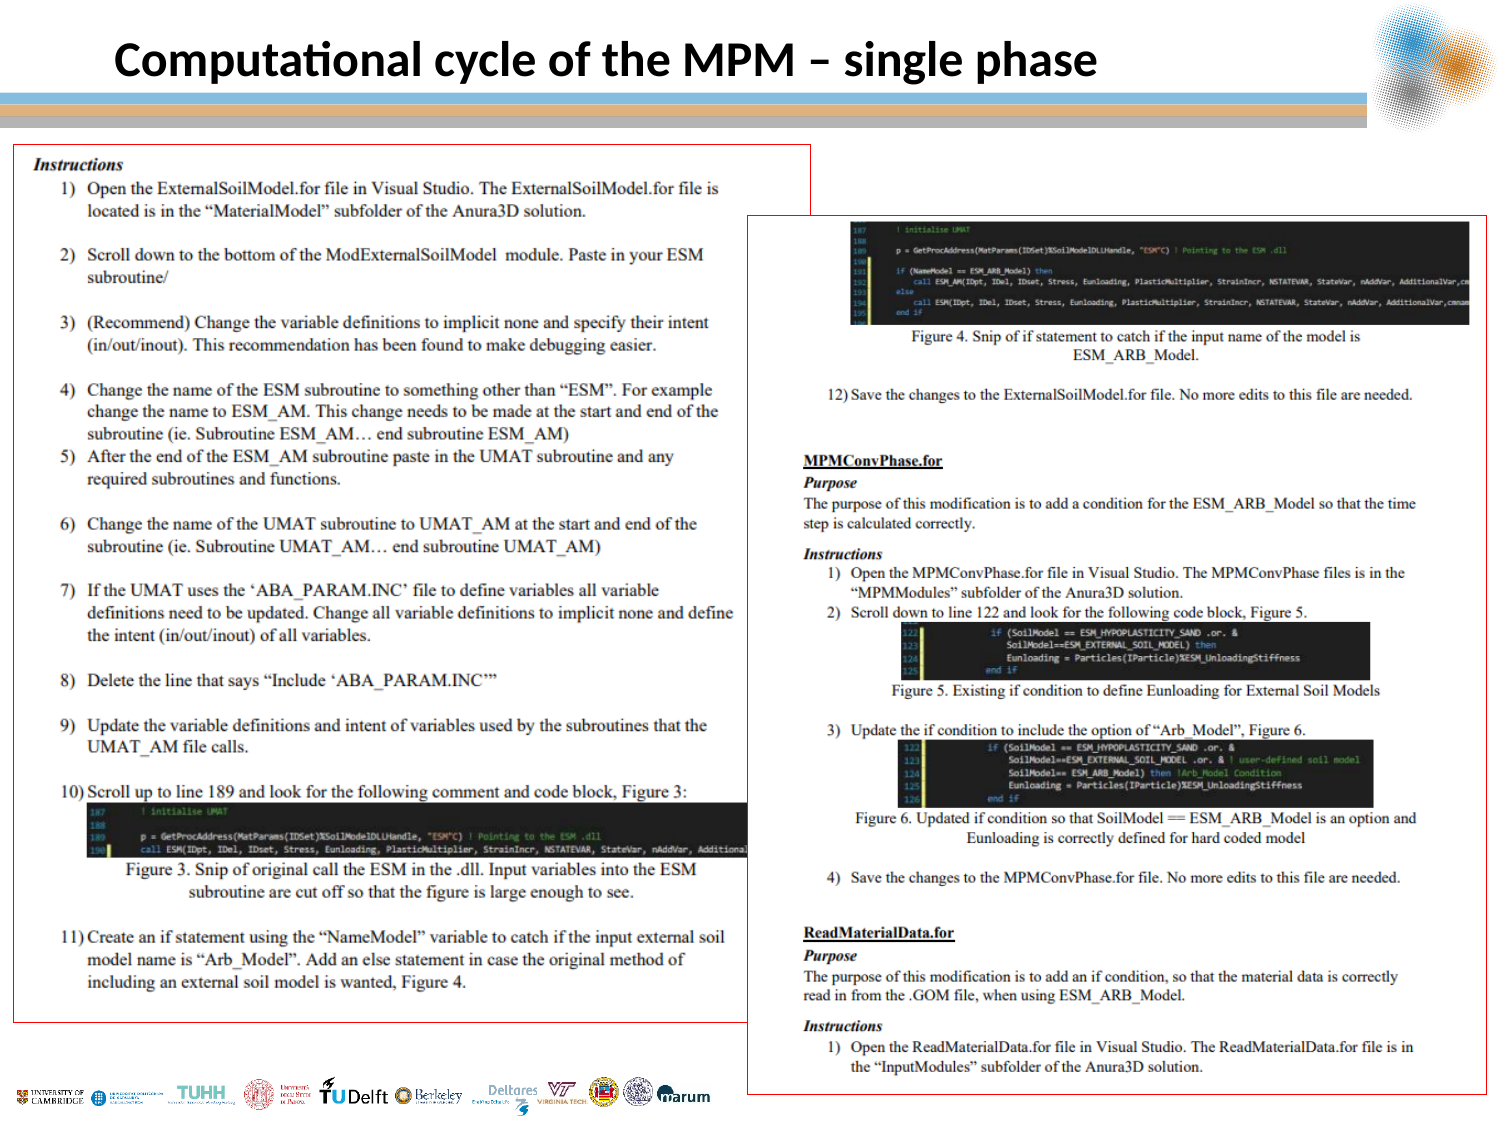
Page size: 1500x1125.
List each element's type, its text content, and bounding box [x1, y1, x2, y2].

title Computational cycle of the MPM – single phase [114, 10, 1371, 104]
picture [1367, 0, 1500, 135]
picture [13, 143, 1487, 1095]
picture [654, 1082, 712, 1104]
picture [15, 1066, 619, 1120]
picture [623, 1077, 653, 1106]
